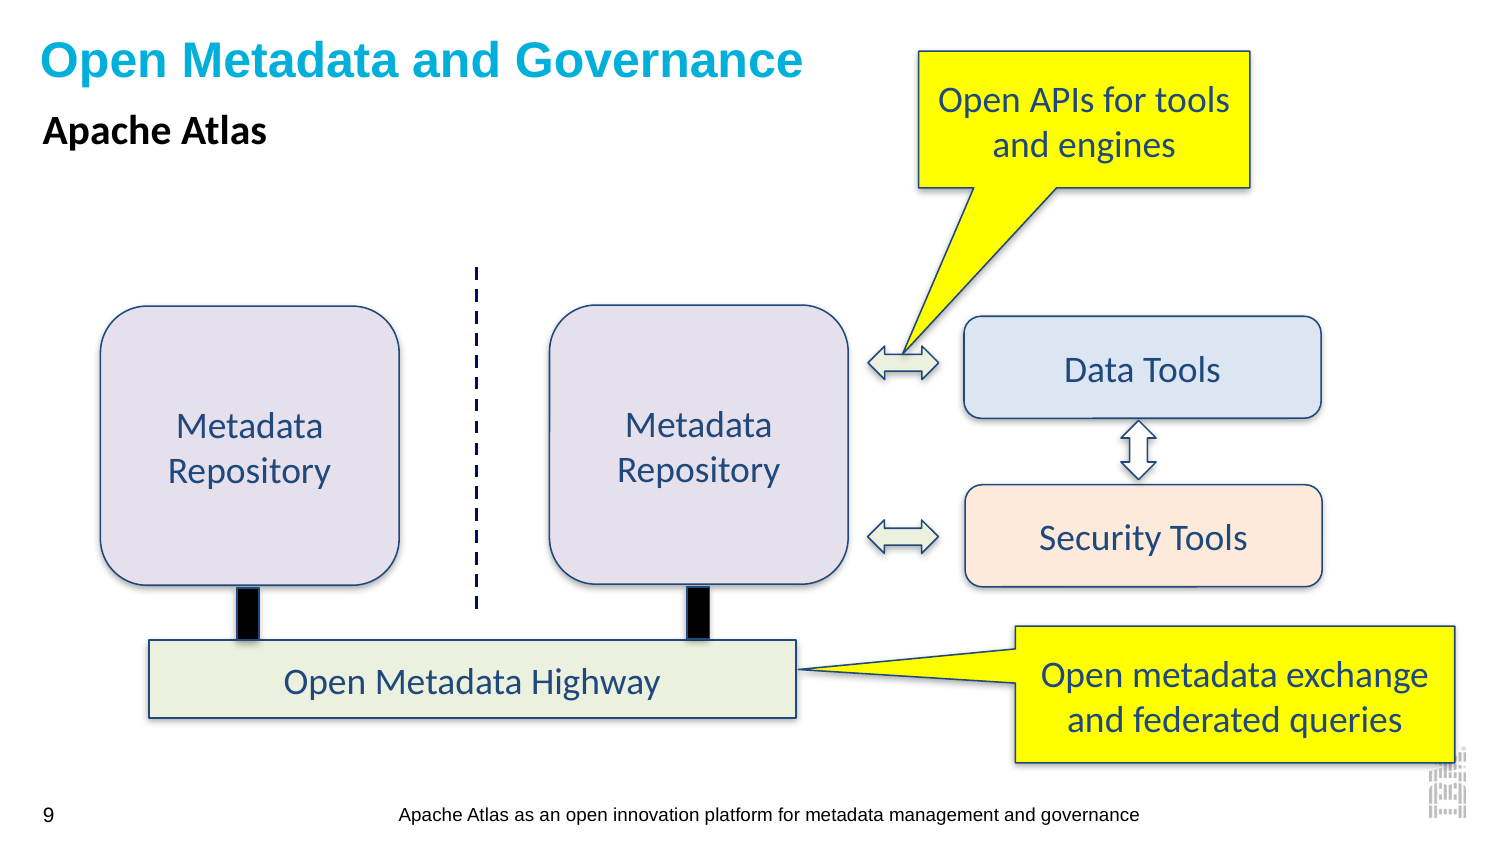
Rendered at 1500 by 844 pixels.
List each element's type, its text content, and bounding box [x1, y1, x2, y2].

text_box [236, 587, 260, 641]
text_box Metadata Repository [99, 305, 400, 587]
text_box Apache Atlas [27, 95, 283, 160]
text_box Open APIs for tools and engines [901, 50, 1251, 355]
text_box Security Tools [964, 483, 1323, 588]
text_box Open metadata exchange and federated queries [797, 625, 1456, 764]
picture [1429, 746, 1466, 818]
text_box Metadata Repository [548, 304, 849, 585]
text_box [867, 519, 939, 555]
title Open Metadata and Governance [25, 20, 1463, 161]
text_box Open Metadata Highway [148, 639, 797, 719]
text_box [686, 586, 710, 640]
text_box Data Tools [963, 315, 1322, 420]
text_box [1120, 419, 1157, 481]
text_box [867, 345, 940, 381]
